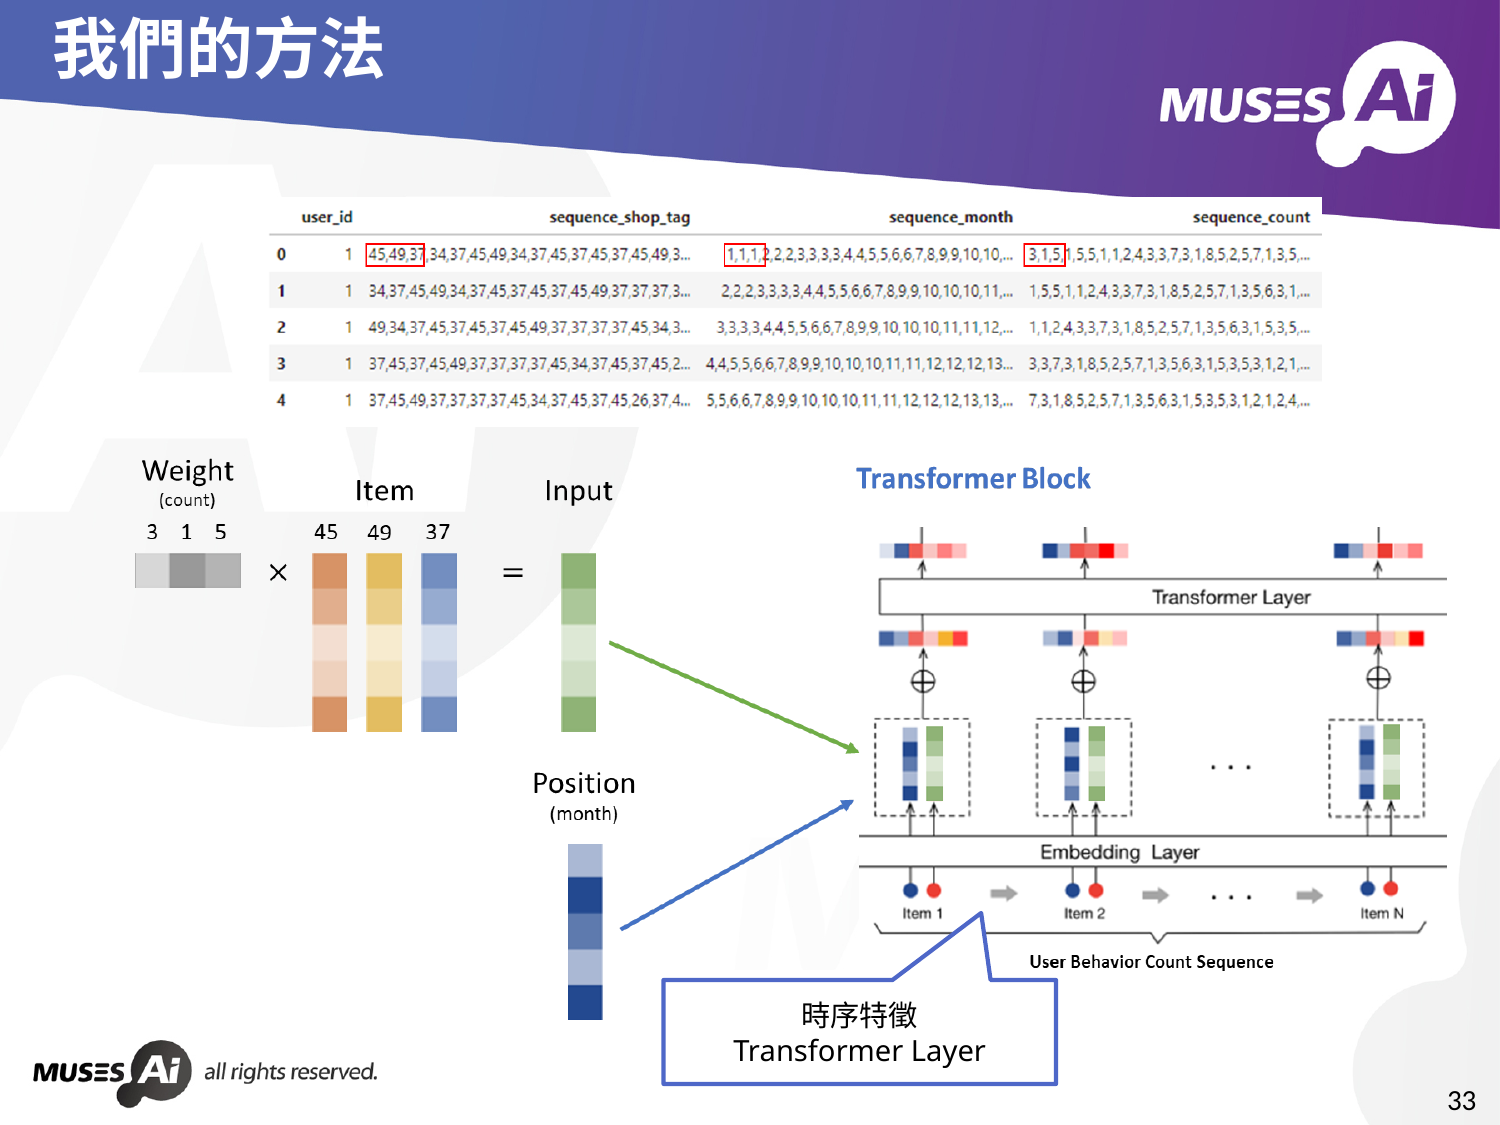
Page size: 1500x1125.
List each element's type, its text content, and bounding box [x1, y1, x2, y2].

picture [0, 0, 1500, 1125]
slide_number 33 [1411, 1073, 1492, 1124]
title 我們的方法 [37, 8, 1150, 97]
text_box 時序特徵 Transformer Layer [661, 1027, 1059, 1087]
